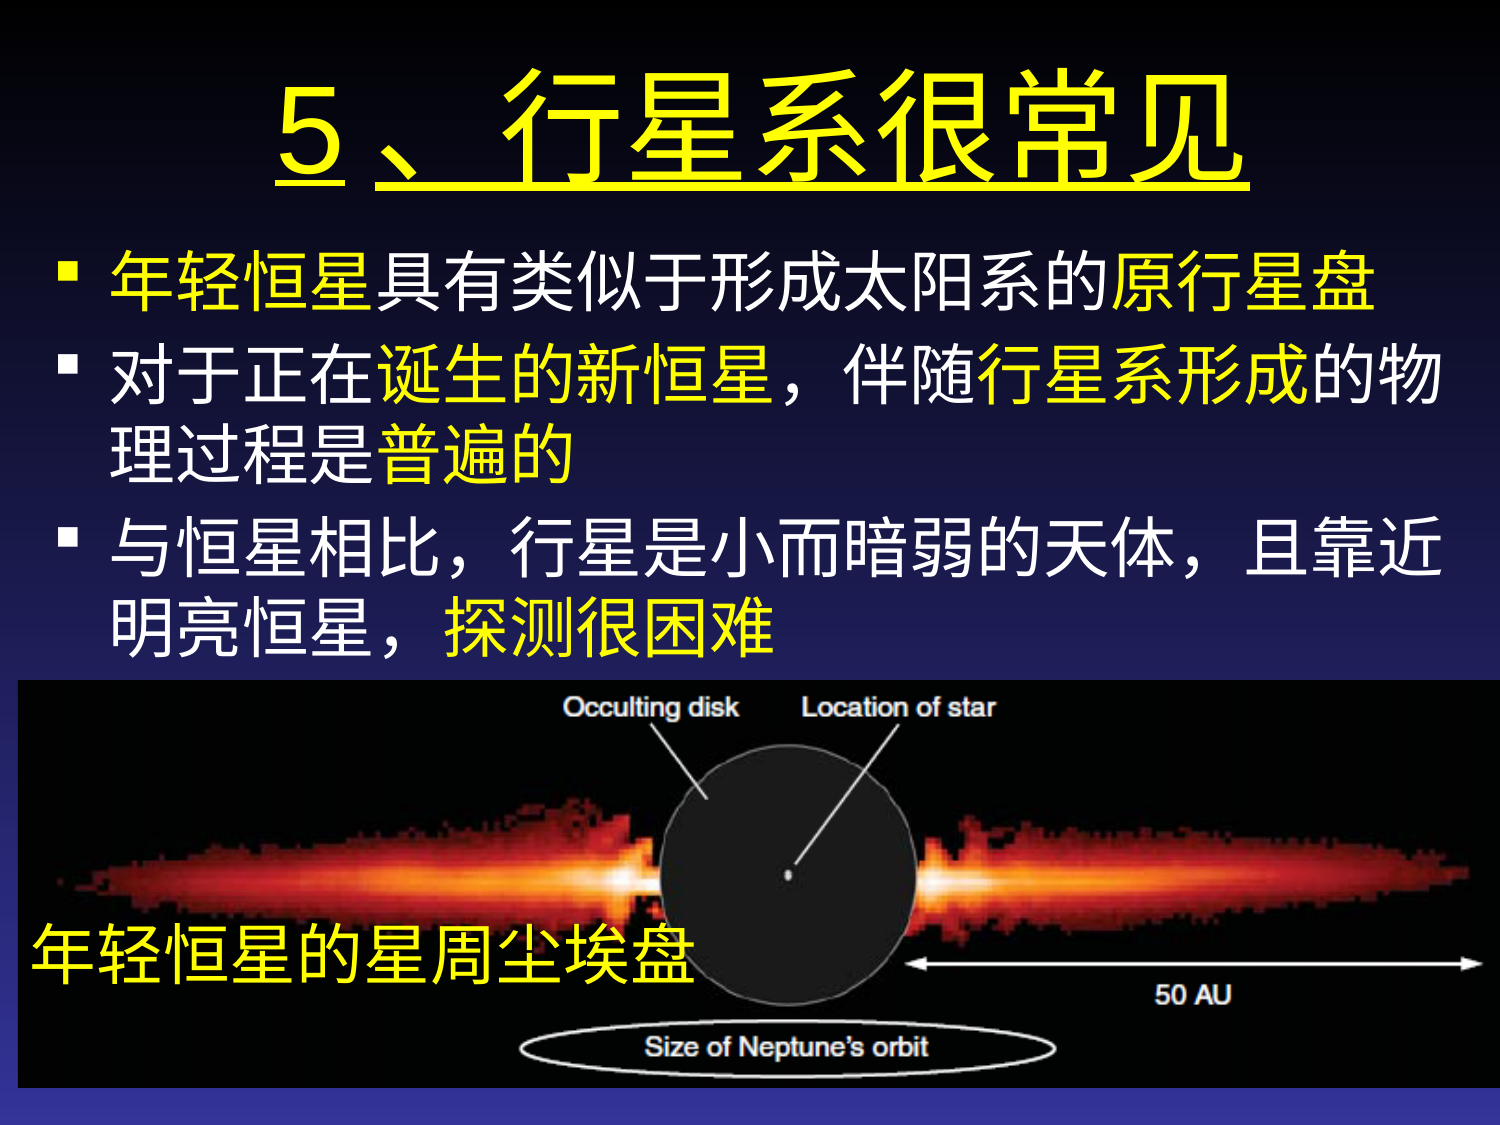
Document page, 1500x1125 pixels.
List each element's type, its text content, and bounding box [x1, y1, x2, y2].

picture [17, 680, 1500, 1089]
title 5、行星系很常见 [62, 50, 1463, 197]
list 年轻恒星具有类似于形成太阳系的原行星盘 对于正在诞生的新恒星，伴随行星系形成的物理过程是普遍的 与恒星相比，行星是小而暗弱的天体，且靠近明亮恒星，探测很困难 [37, 231, 1475, 679]
